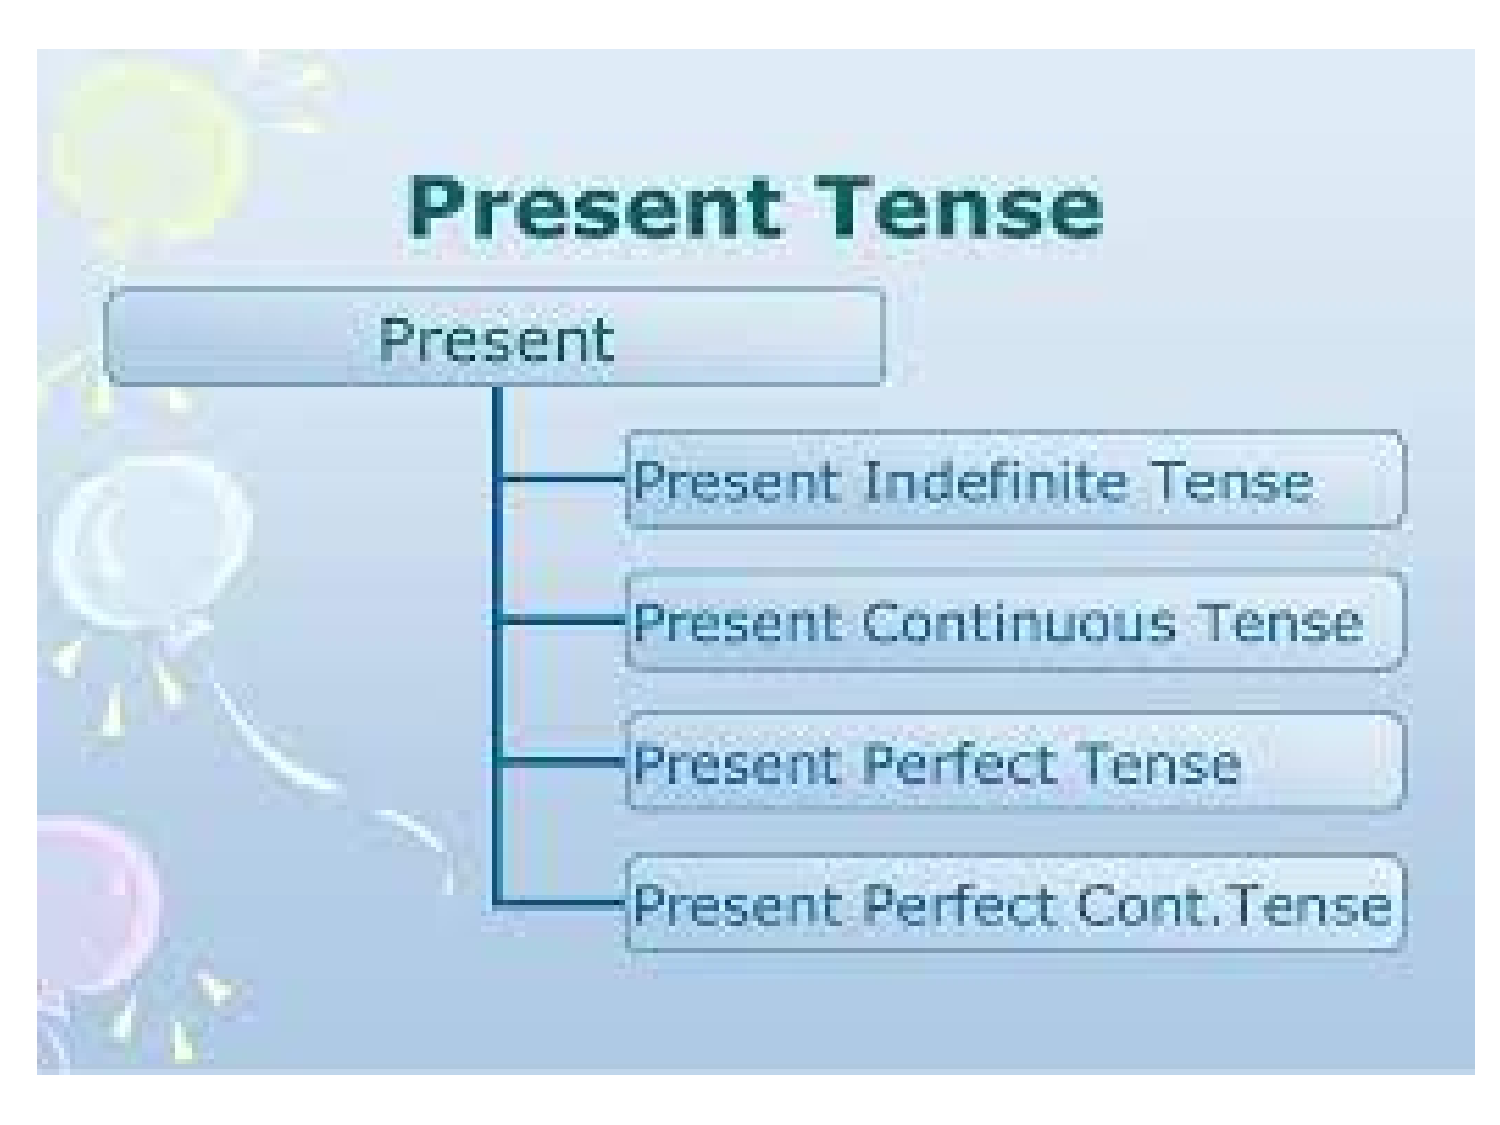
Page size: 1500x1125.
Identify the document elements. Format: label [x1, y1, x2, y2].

picture [37, 49, 1475, 1076]
